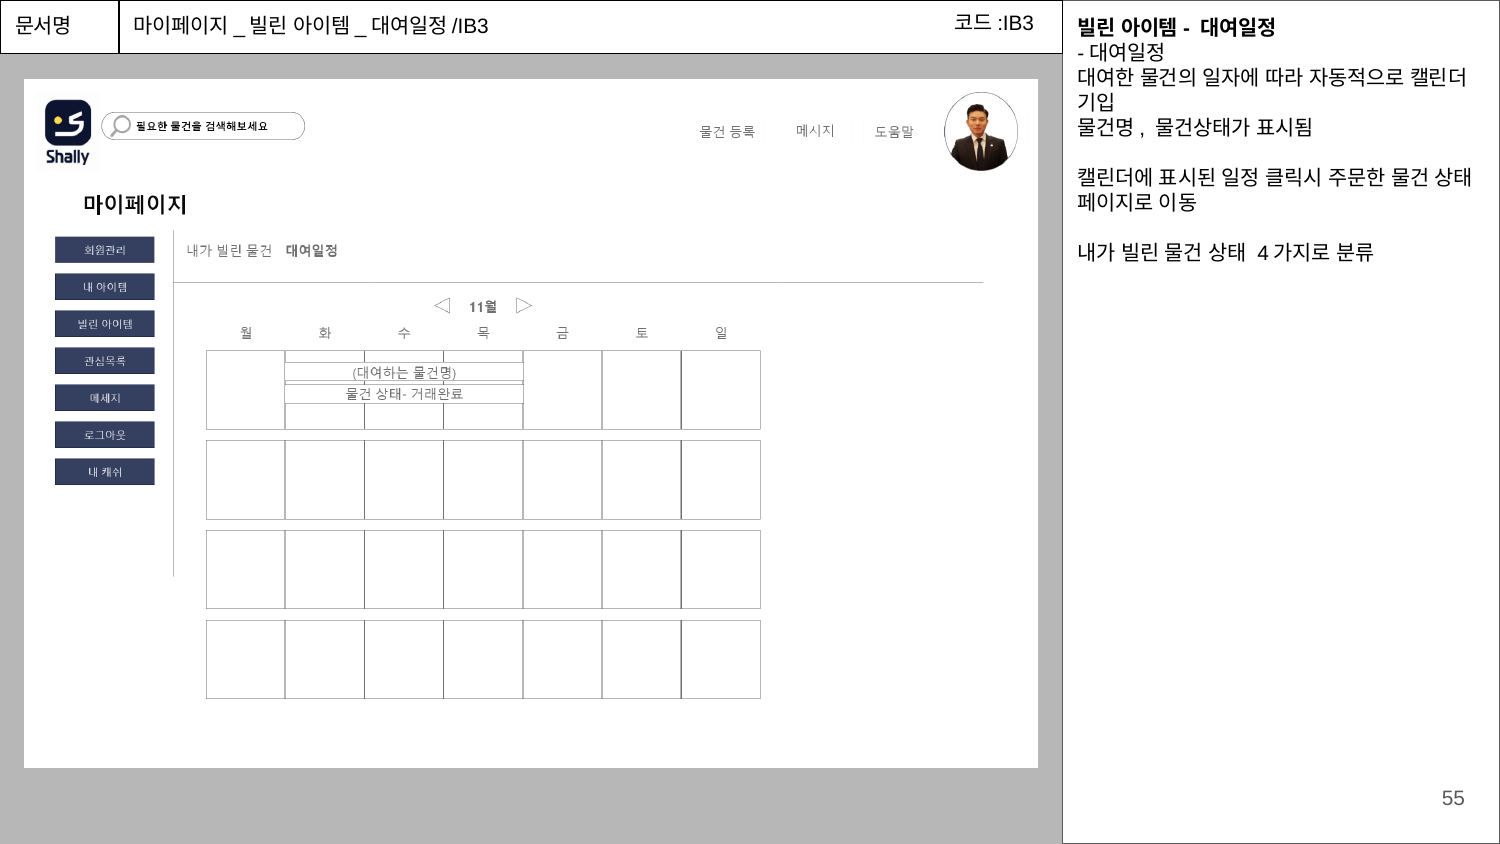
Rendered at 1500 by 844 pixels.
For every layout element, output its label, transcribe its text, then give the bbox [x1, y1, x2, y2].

picture [24, 79, 1038, 768]
slide_number ‹#› [1389, 764, 1480, 830]
table_header 문서명 [1, 1, 118, 53]
table_header 마이페이지_빌린 아이템_대여일정/IB3 [120, 1, 1062, 53]
text_box 코드:IB3 [919, 0, 1049, 45]
text_box 빌린 아이템- 대여일정 -대여일정 대여한 물건의 일자에 따라 자동적으로 캘린더 기입 물건명, 물건상태가 표시됨 캘린더에 표시된 일정 클릭시 주문한 물건 상태 페이지로 이동 내가 빌린 물건 상태 4가지로 분류 [1062, 0, 1500, 844]
